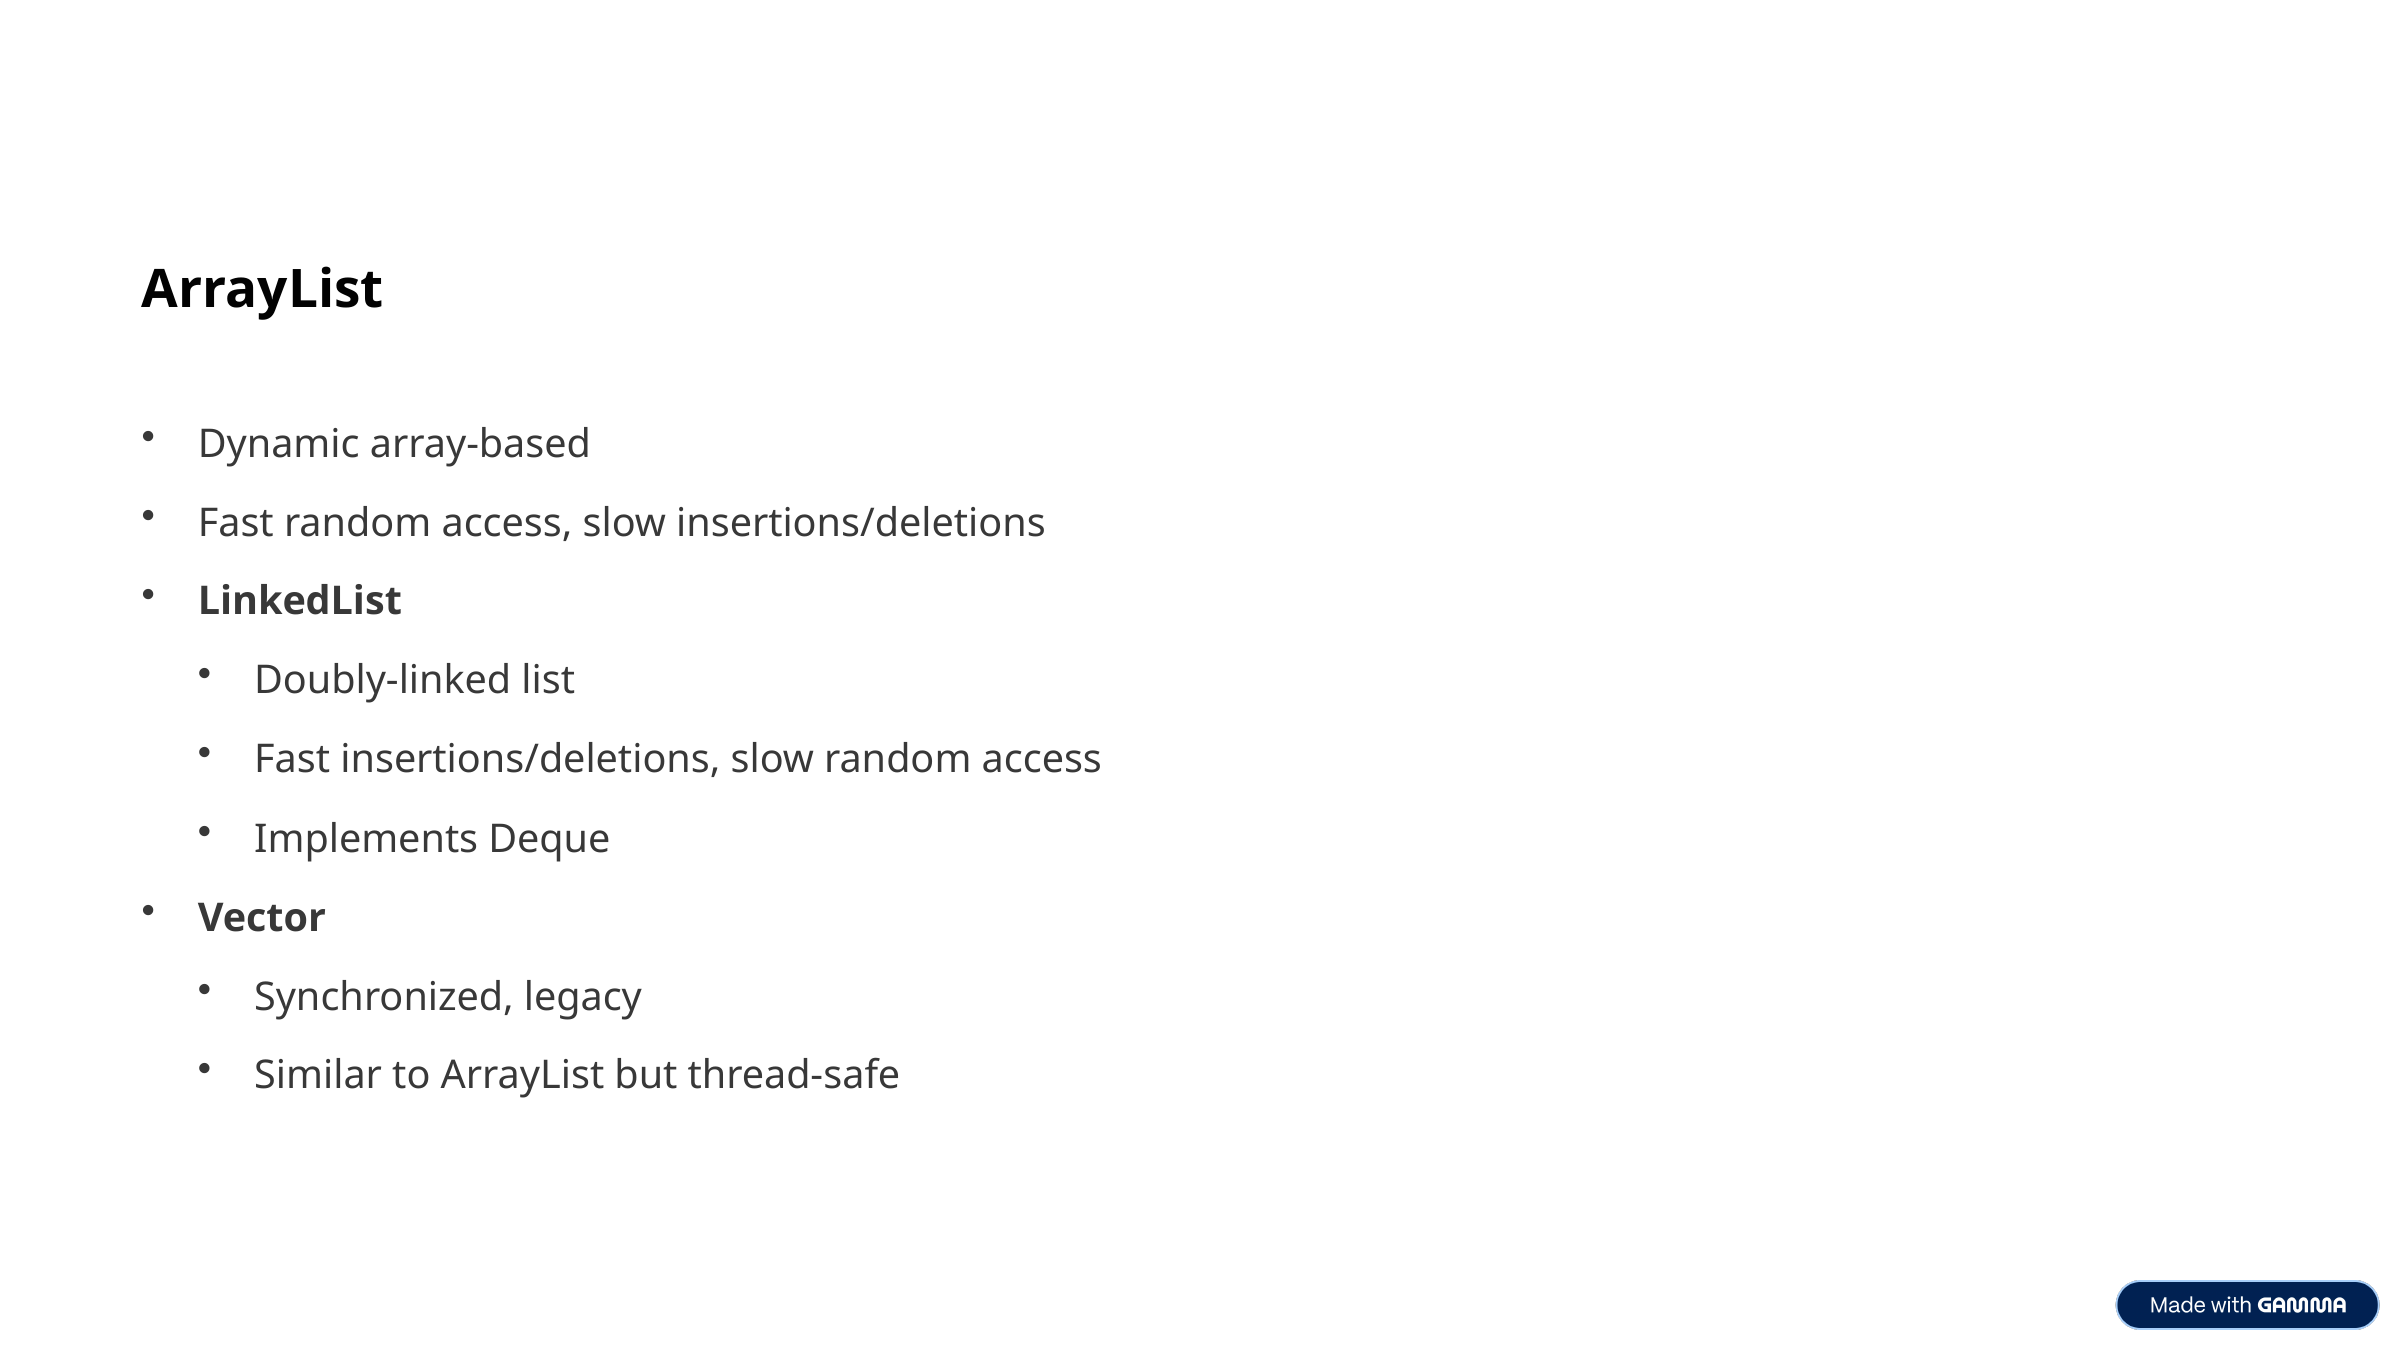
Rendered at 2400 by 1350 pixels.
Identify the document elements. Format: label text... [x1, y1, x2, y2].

picture [2106, 1271, 2389, 1339]
text_box LinkedList [141, 558, 2259, 624]
text_box Similar to ArrayList but thread-safe [141, 1032, 2259, 1097]
text_box Implements Deque [141, 795, 2259, 861]
text_box Synchronized, legacy [141, 953, 2259, 1018]
text_box Dynamic array-based [141, 400, 2259, 466]
text_box Doubly-linked list [141, 637, 2259, 703]
text_box Vector [141, 874, 2259, 939]
text_box ArrayList [141, 252, 674, 320]
text_box Fast insertions/deletions, slow random access [141, 716, 2259, 782]
text_box Fast random access, slow insertions/deletions [141, 479, 2259, 545]
